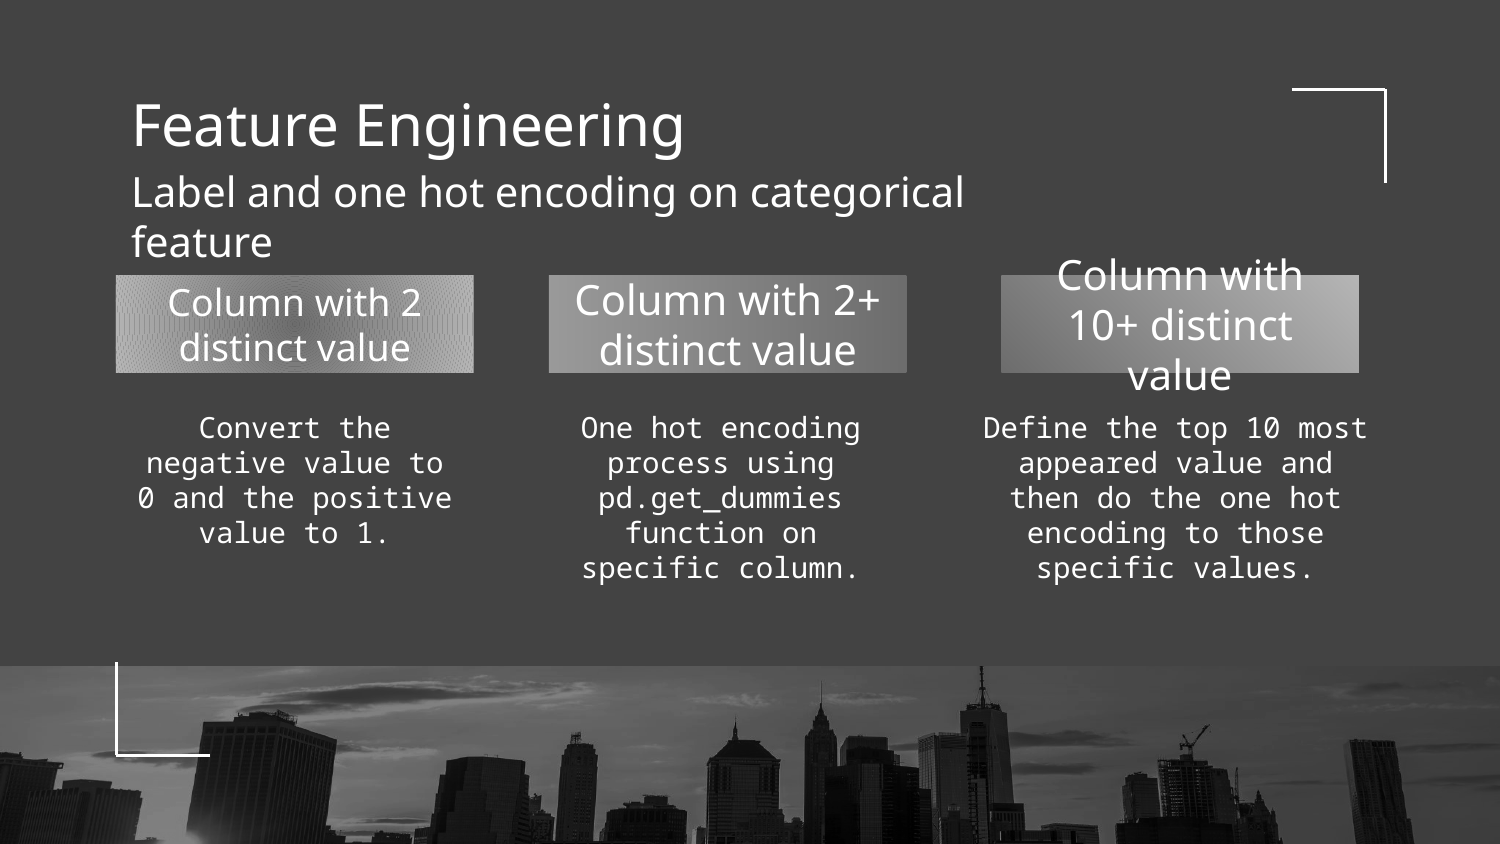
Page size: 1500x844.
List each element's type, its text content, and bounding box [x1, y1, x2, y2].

subtitle Define the top 10 most appeared value and then do the one hot encoding to those specific values. [967, 394, 1384, 664]
title Column with 10+ distinct value [1001, 275, 1359, 373]
subtitle Convert the negative value to 0 and the positive value to 1. [115, 394, 474, 664]
title Feature Engineering [115, 72, 1384, 167]
title Label and one hot encoding on categorical feature [115, 177, 1104, 255]
title Column with 2 distinct value [115, 275, 474, 373]
picture [0, 666, 1500, 844]
text_box One hot encoding process using pd.get_dummies function on specific column. [541, 394, 900, 664]
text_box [115, 661, 210, 756]
text_box Column with 2+ distinct value [548, 275, 907, 373]
